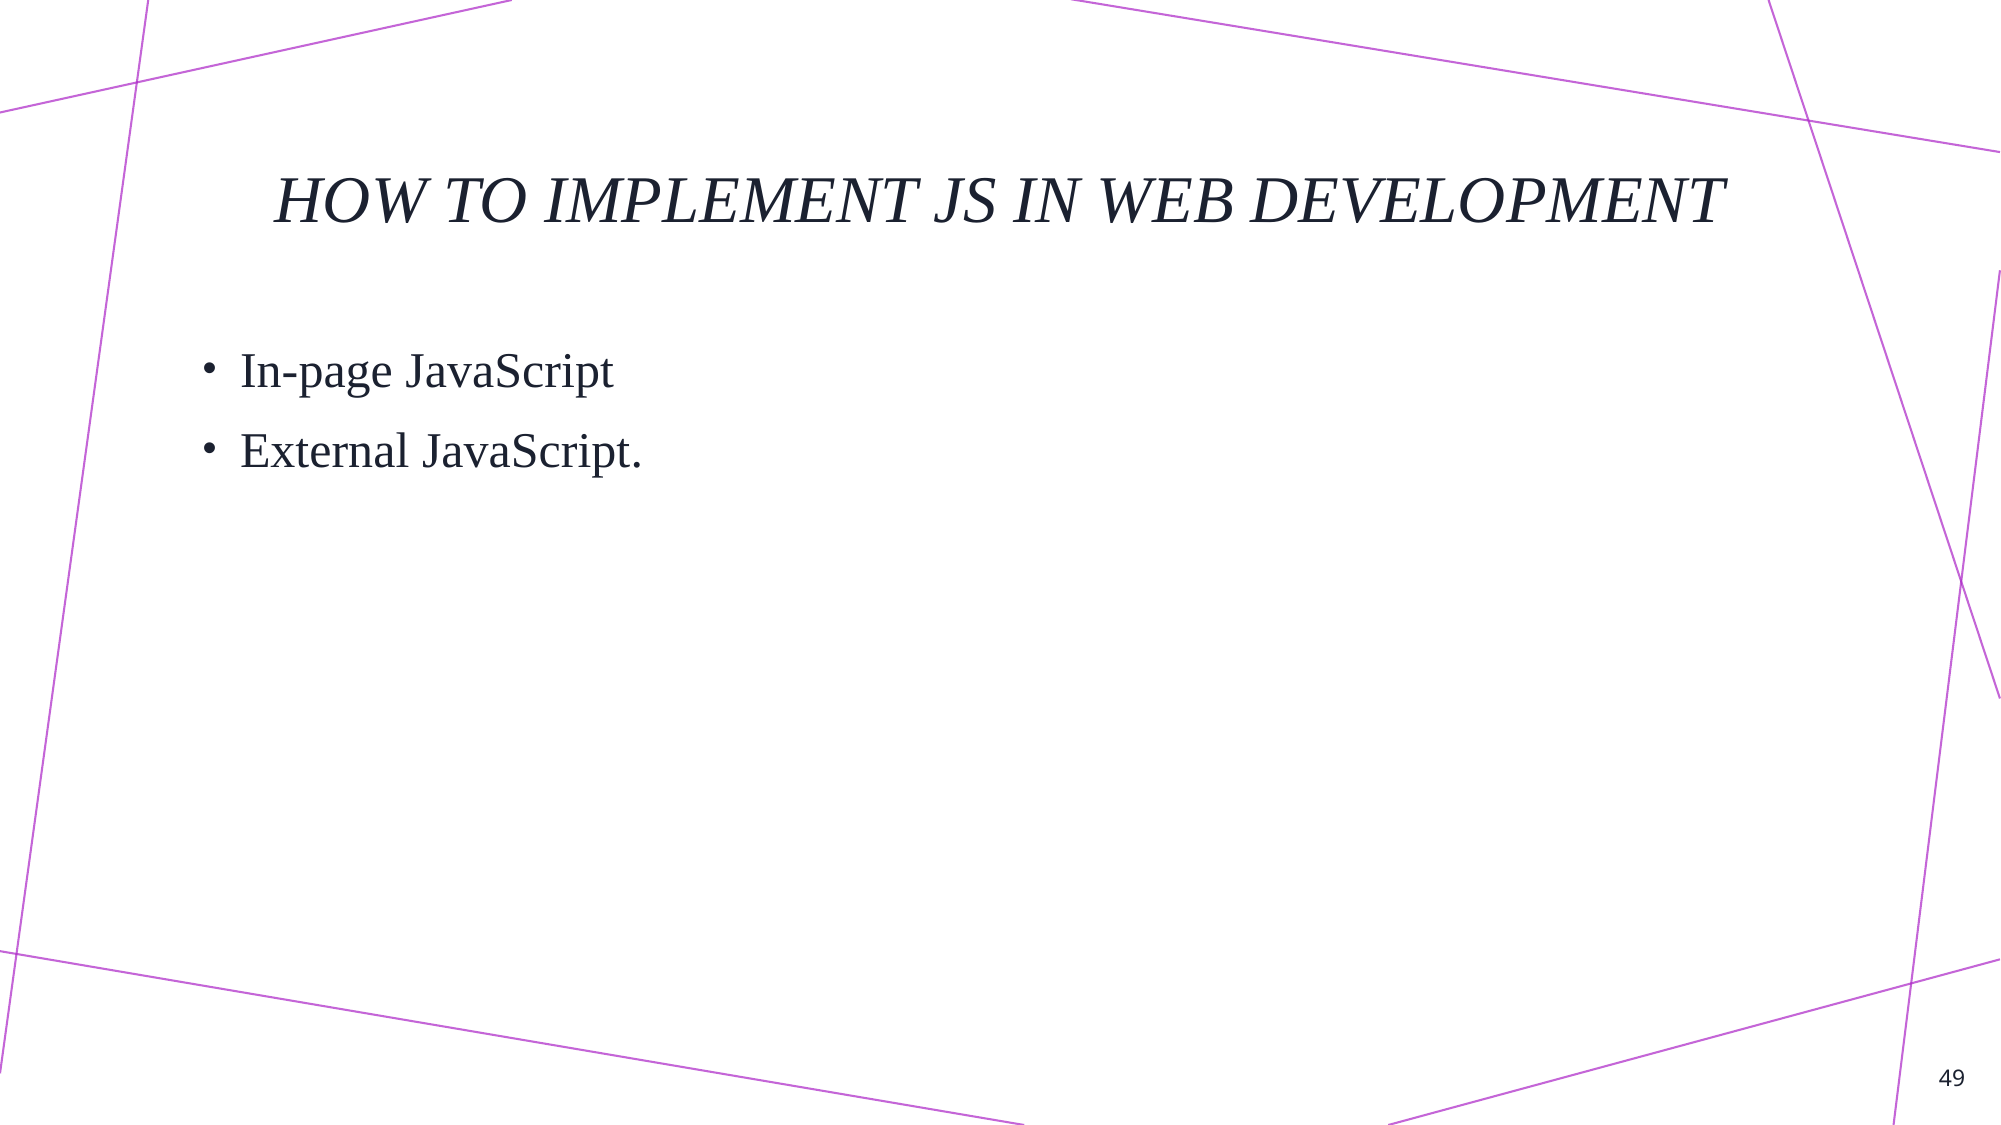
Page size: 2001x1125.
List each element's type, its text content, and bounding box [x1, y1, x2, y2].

list In-page JavaScript External JavaScript. [187, 329, 1813, 990]
slide_number 49 [1903, 1049, 1981, 1110]
title How to implement Js in web development [187, 87, 1813, 315]
